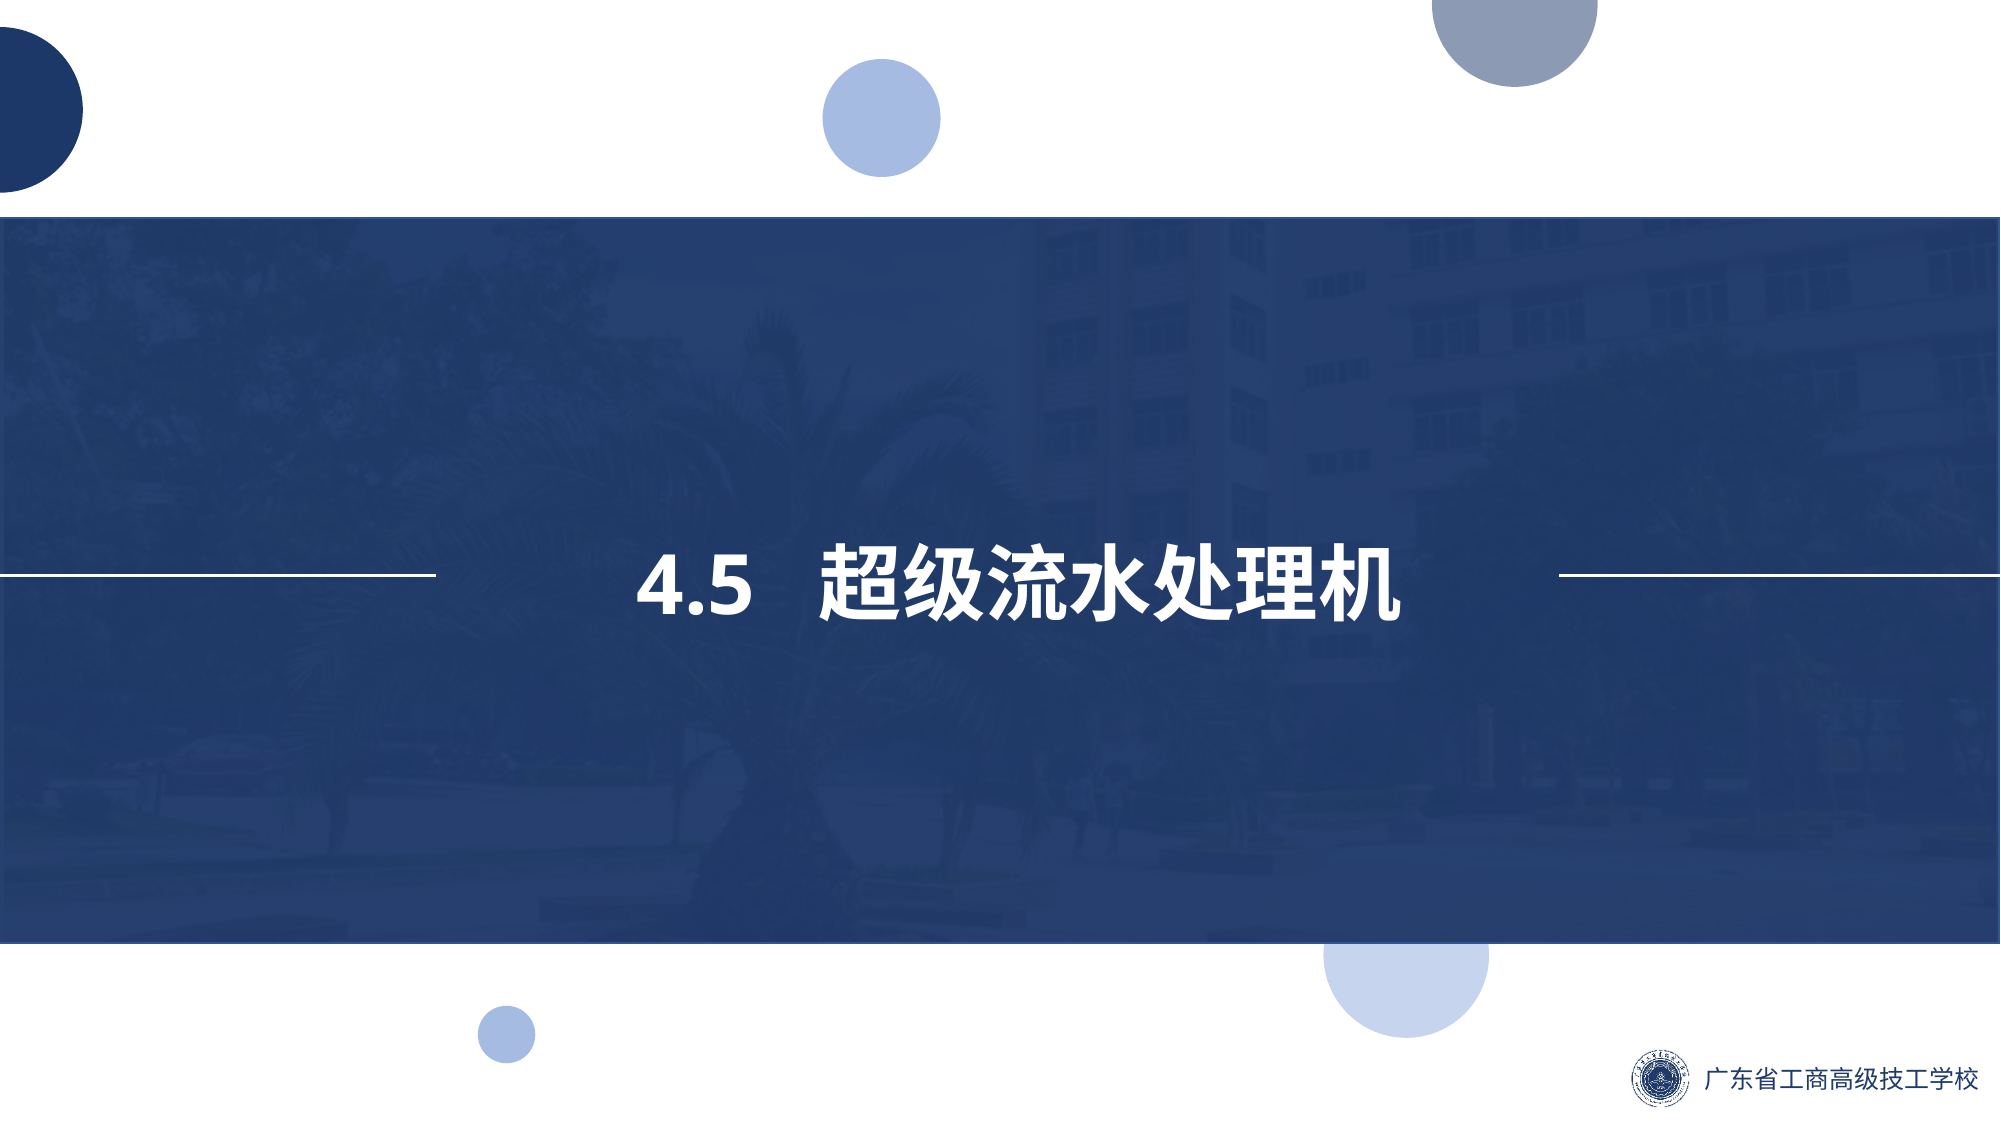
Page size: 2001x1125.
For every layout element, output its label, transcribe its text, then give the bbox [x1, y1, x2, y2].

picture [1629, 1047, 1691, 1109]
title 4.5 超级流水处理机 [377, 478, 1661, 696]
